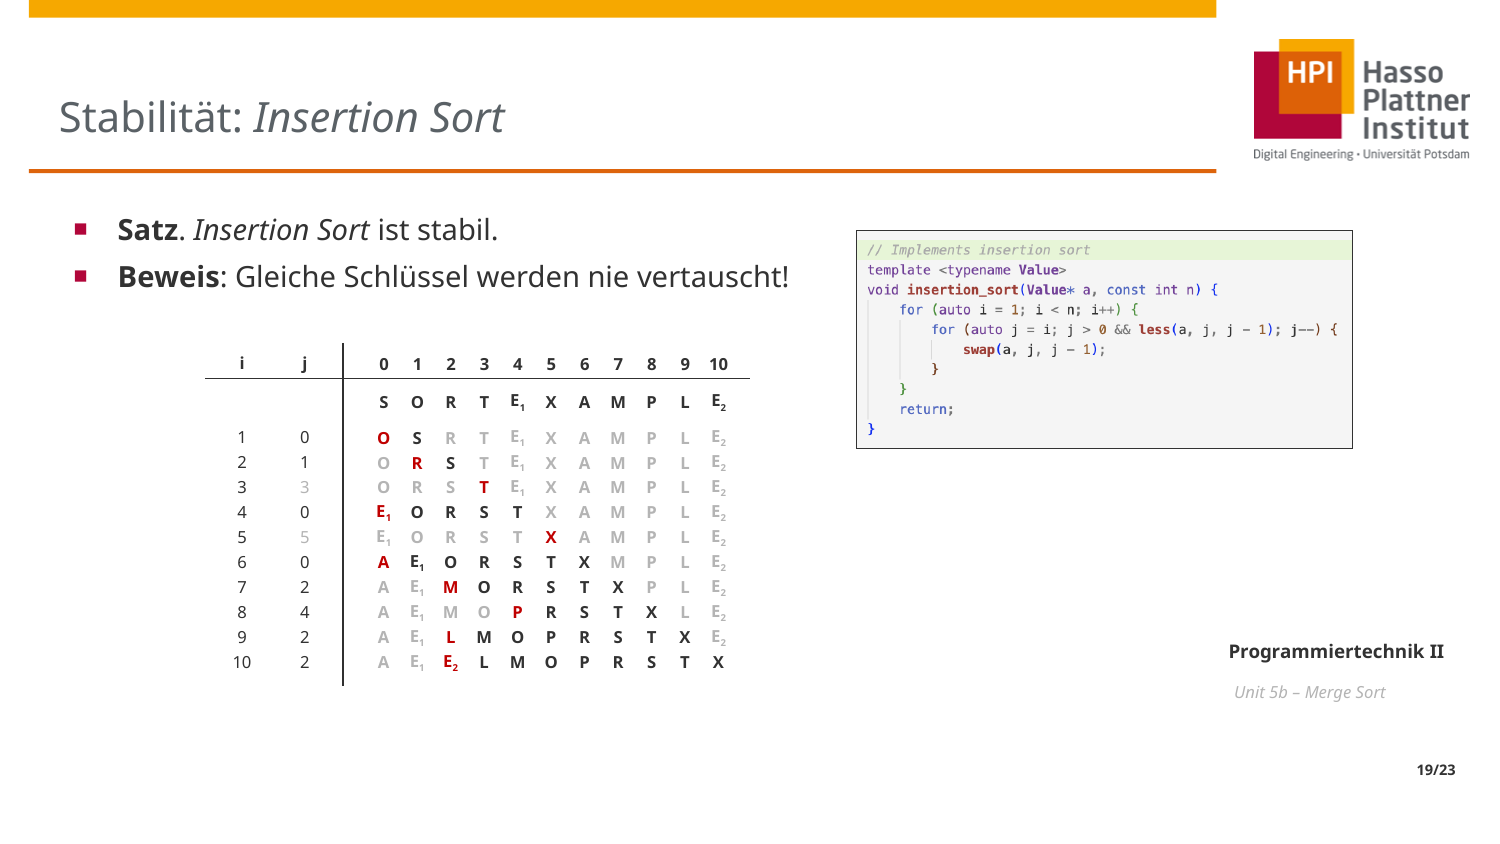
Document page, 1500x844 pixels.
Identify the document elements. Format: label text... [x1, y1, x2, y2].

text_box 2 [428, 348, 462, 377]
text_box 2 [291, 573, 319, 598]
text_box 6 [228, 548, 256, 573]
text_box 3 [291, 473, 319, 498]
text_box 1 [228, 423, 256, 448]
text_box j [262, 349, 339, 377]
text_box 8 [228, 598, 256, 623]
text_box 1 [395, 348, 428, 377]
picture [856, 230, 1353, 449]
text_box 10 [696, 348, 742, 377]
text_box 0 [361, 348, 395, 377]
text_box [371, 550, 731, 574]
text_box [371, 624, 731, 649]
text_box 2 [291, 623, 319, 648]
text_box 2 [291, 648, 319, 676]
text_box 3 [228, 473, 256, 498]
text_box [371, 450, 731, 475]
picture [1254, 39, 1470, 161]
text_box 0 [291, 498, 319, 523]
text_box 9 [662, 348, 696, 377]
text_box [371, 599, 731, 624]
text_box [371, 425, 731, 450]
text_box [371, 500, 731, 525]
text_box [371, 649, 731, 674]
list Satz. Insertion Sort ist stabil. Beweis: Gleiche Schlüssel werden nie vertauscht! [58, 203, 1187, 317]
text_box 5 [228, 523, 256, 548]
text_box 2 [228, 448, 256, 473]
text_box 5 [529, 348, 562, 377]
text_box i [228, 349, 256, 377]
text_box 7 [595, 348, 629, 377]
text_box 3 [462, 348, 495, 377]
text_box 1 [291, 448, 319, 473]
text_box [371, 525, 731, 550]
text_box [371, 574, 731, 599]
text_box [371, 475, 731, 500]
text_box 10 [228, 648, 256, 676]
text_box 9 [228, 623, 256, 648]
text_box 7 [228, 573, 256, 598]
text_box 5 [291, 523, 319, 548]
text_box 4 [495, 348, 529, 377]
text_box 8 [629, 348, 662, 377]
text_box 4 [228, 498, 256, 523]
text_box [371, 389, 731, 414]
text_box 0 [291, 423, 319, 448]
text_box 0 [291, 548, 319, 573]
title Stabilität: Insertion Sort [58, 17, 1187, 170]
text_box 6 [562, 348, 595, 377]
text_box 4 [291, 598, 319, 623]
